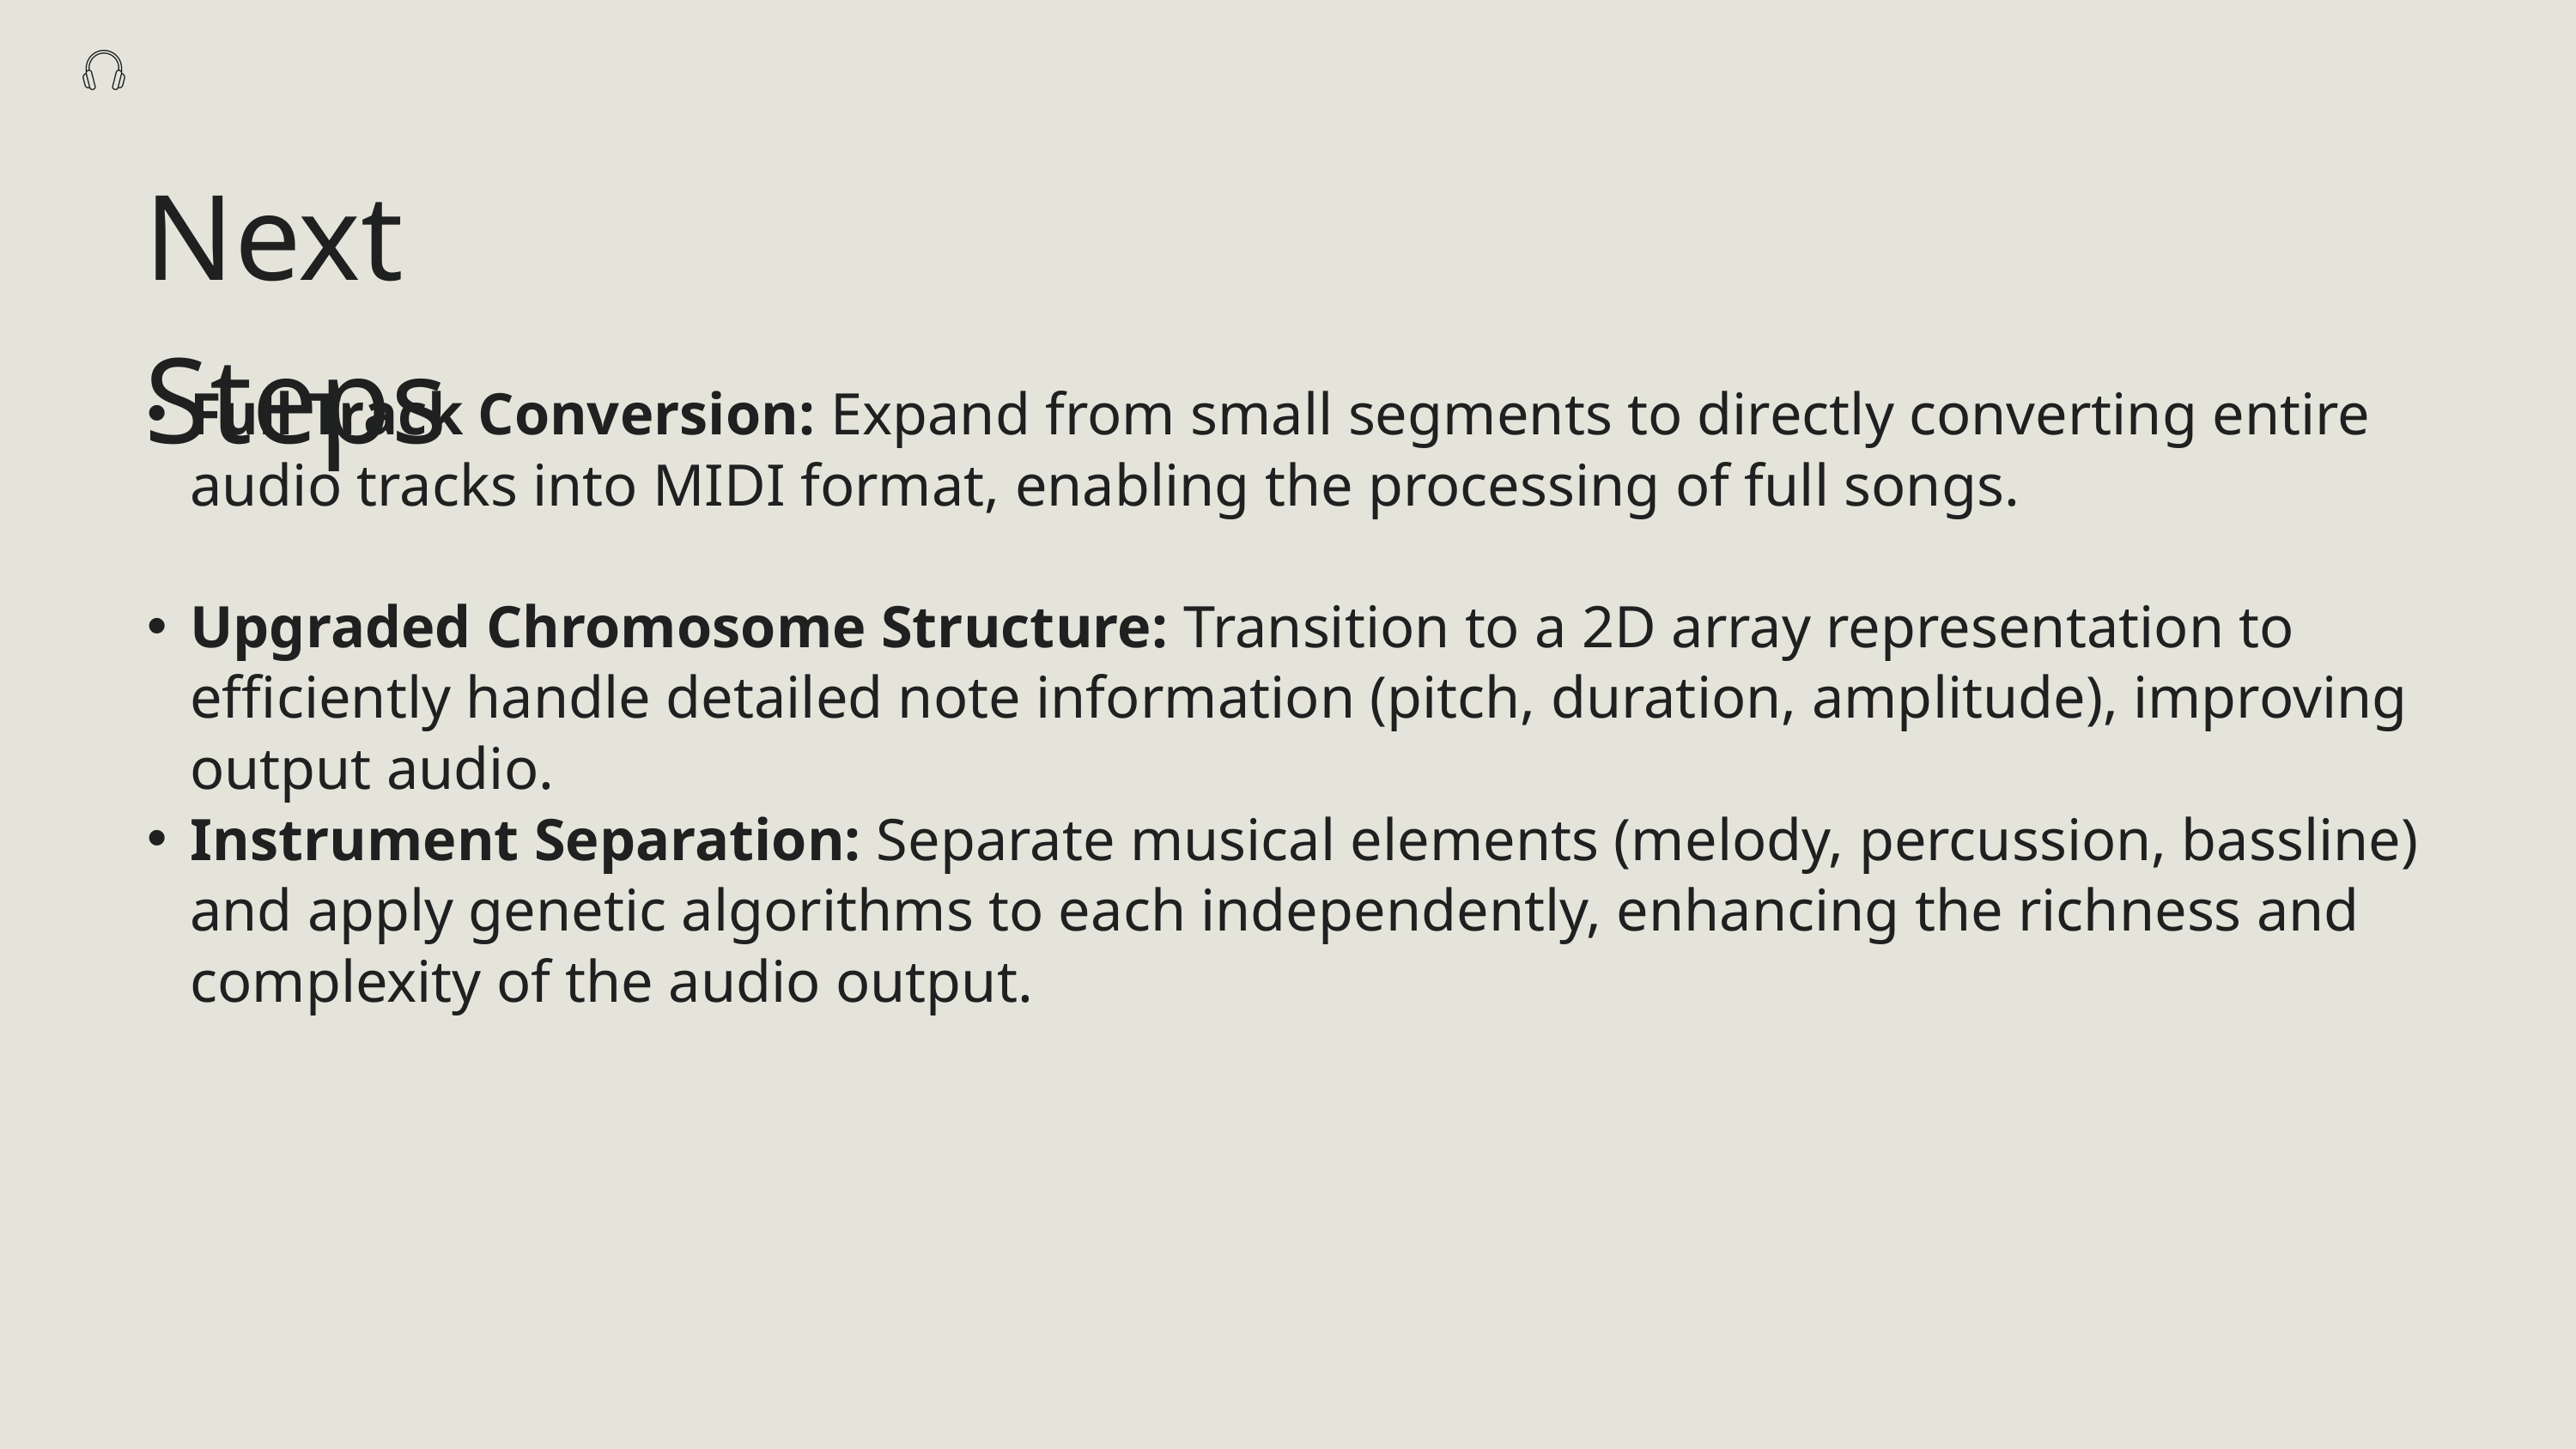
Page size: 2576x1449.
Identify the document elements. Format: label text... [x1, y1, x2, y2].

text_box Upgraded Chromosome Structure: Transition to a 2D array representation to efficiently handle detailed note information (pitch, duration, amplitude), improving output audio. [104, 588, 2536, 800]
text_box Instrument Separation: Separate musical elements (melody, percussion, bassline) and apply genetic algorithms to each independently, enhancing the richness and complexity of the audio output. [104, 800, 2536, 1014]
text_box [82, 50, 125, 90]
text_box Next Steps [144, 141, 671, 375]
text_box Full Track Conversion: Expand from small segments to directly converting entire audio tracks into MIDI format, enabling the processing of full songs. [104, 375, 2536, 518]
